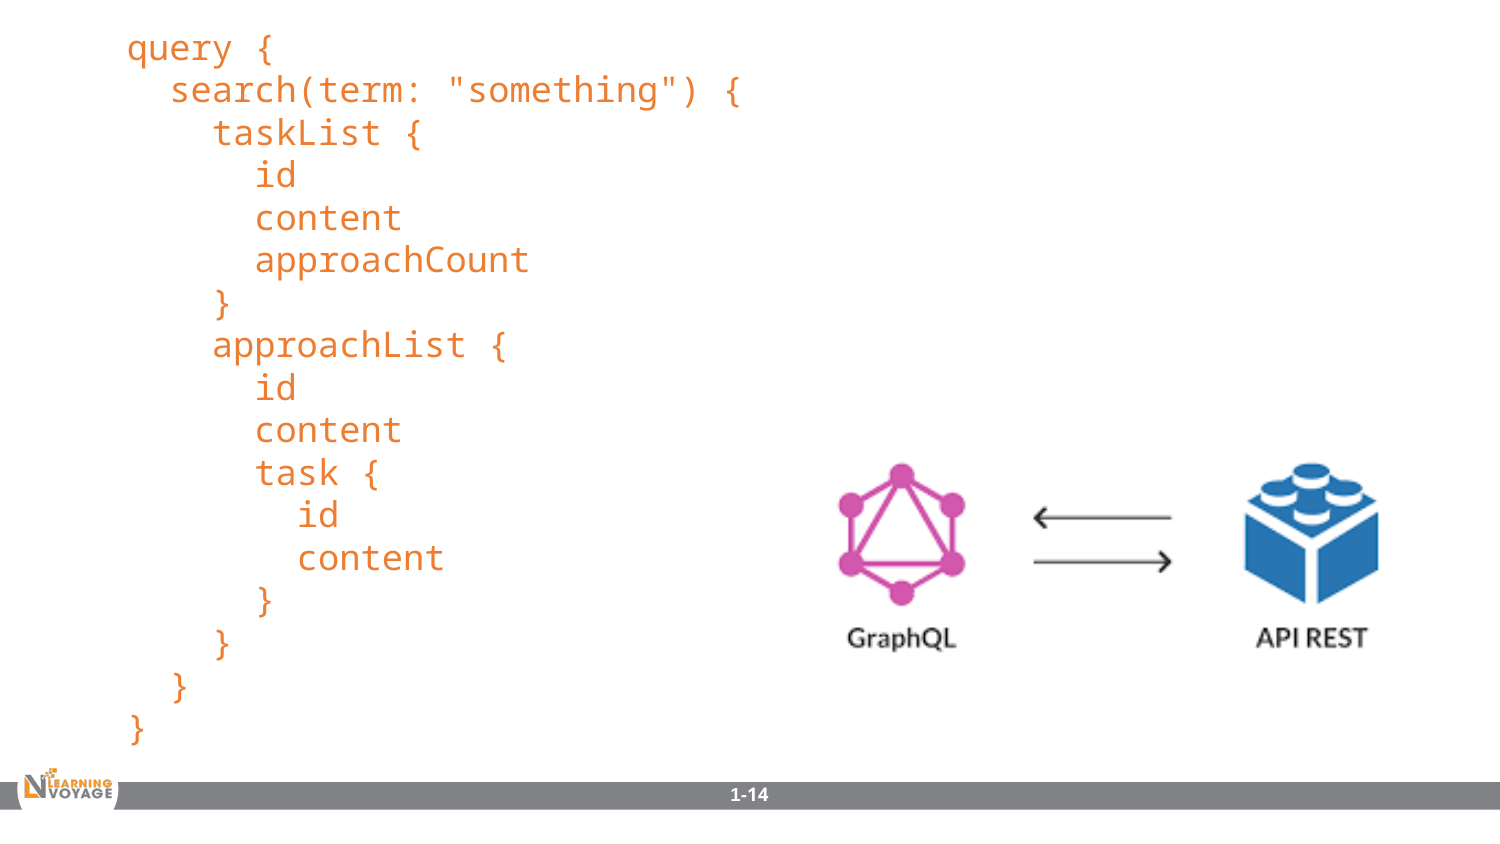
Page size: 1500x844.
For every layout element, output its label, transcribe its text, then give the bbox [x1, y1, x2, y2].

slide_number 1-14 [692, 770, 784, 821]
text_box query { search(term: "something") { taskList { id content approachCount } approachList { id content task { id content } } } } [126, 22, 1373, 748]
picture [0, 706, 144, 844]
picture [796, 341, 1414, 739]
